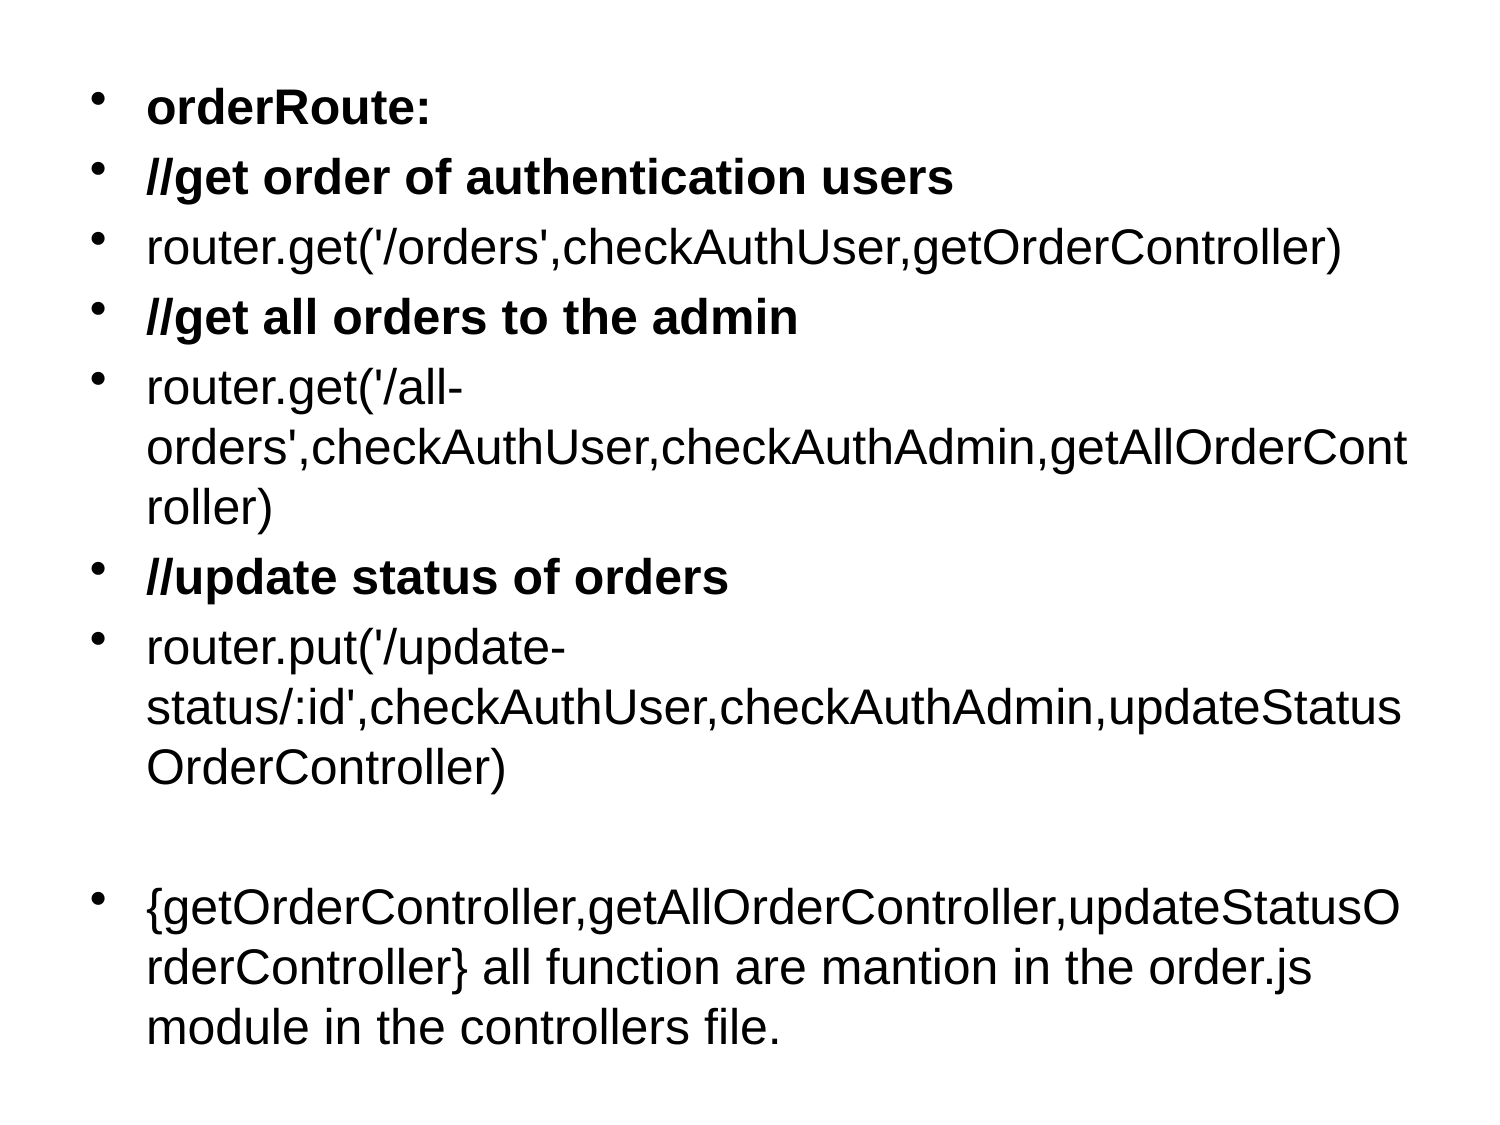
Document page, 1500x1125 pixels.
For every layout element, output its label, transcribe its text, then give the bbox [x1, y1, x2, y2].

list orderRoute: //get order of authentication users router.get('/orders',checkAuthUser,getOrderController) //get all orders to the admin router.get('/all-orders',checkAuthUser,checkAuthAdmin,getAllOrderController) //update status of orders router.put('/update-status/:id',checkAuthUser,checkAuthAdmin,updateStatusOrderController) {getOrderController,getAllOrderController,updateStatusOrderController} all function are mantion in the order.js module in the controllers file. [74, 66, 1426, 1112]
